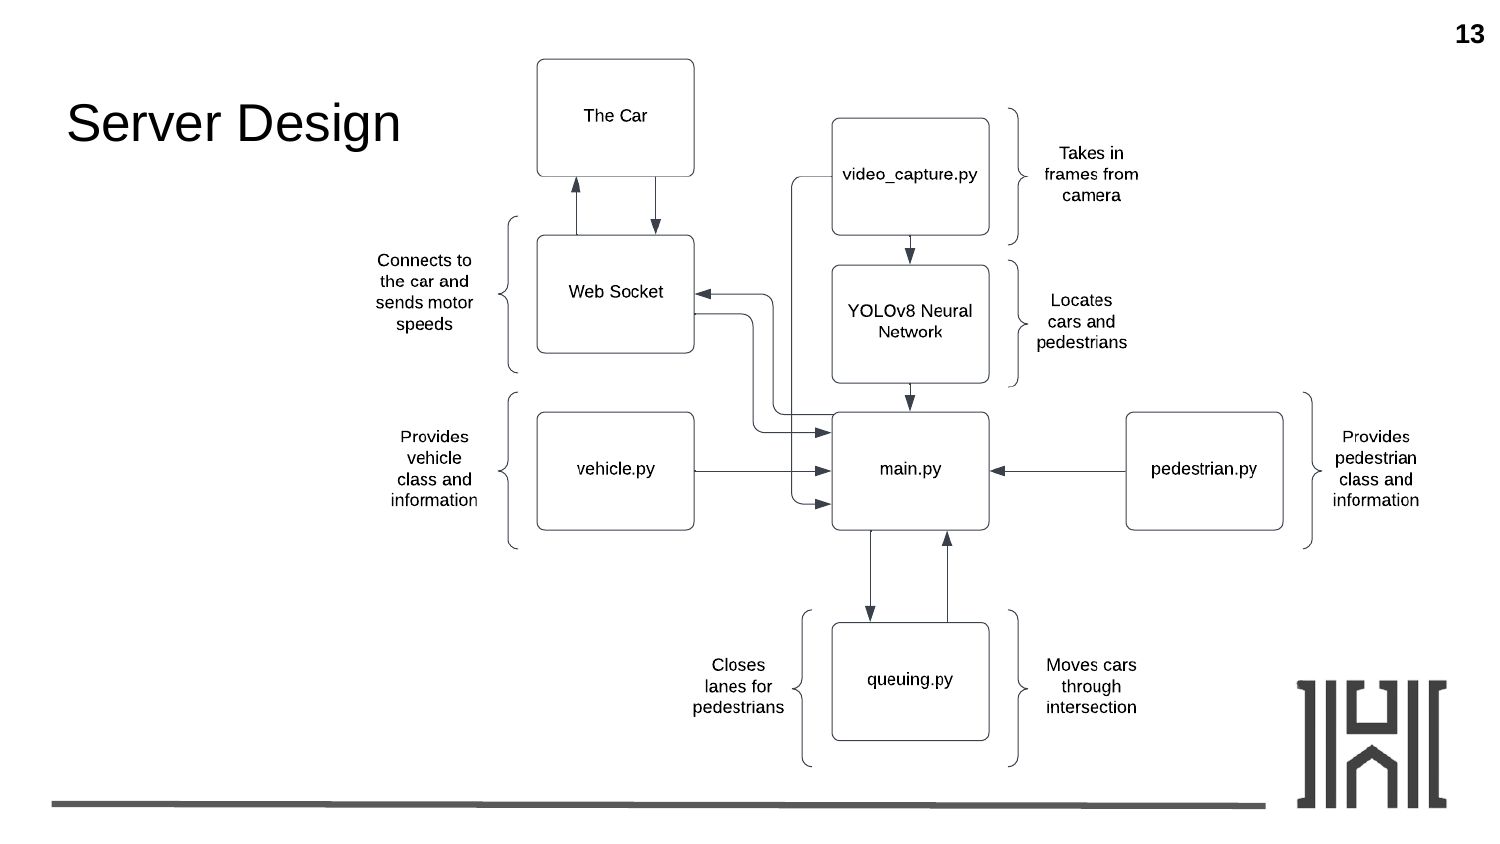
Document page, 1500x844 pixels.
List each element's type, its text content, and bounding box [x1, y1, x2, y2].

title Server Design [51, 72, 316, 167]
picture [321, 19, 1459, 832]
slide_number 13 [1410, 0, 1500, 65]
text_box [51, 803, 316, 807]
